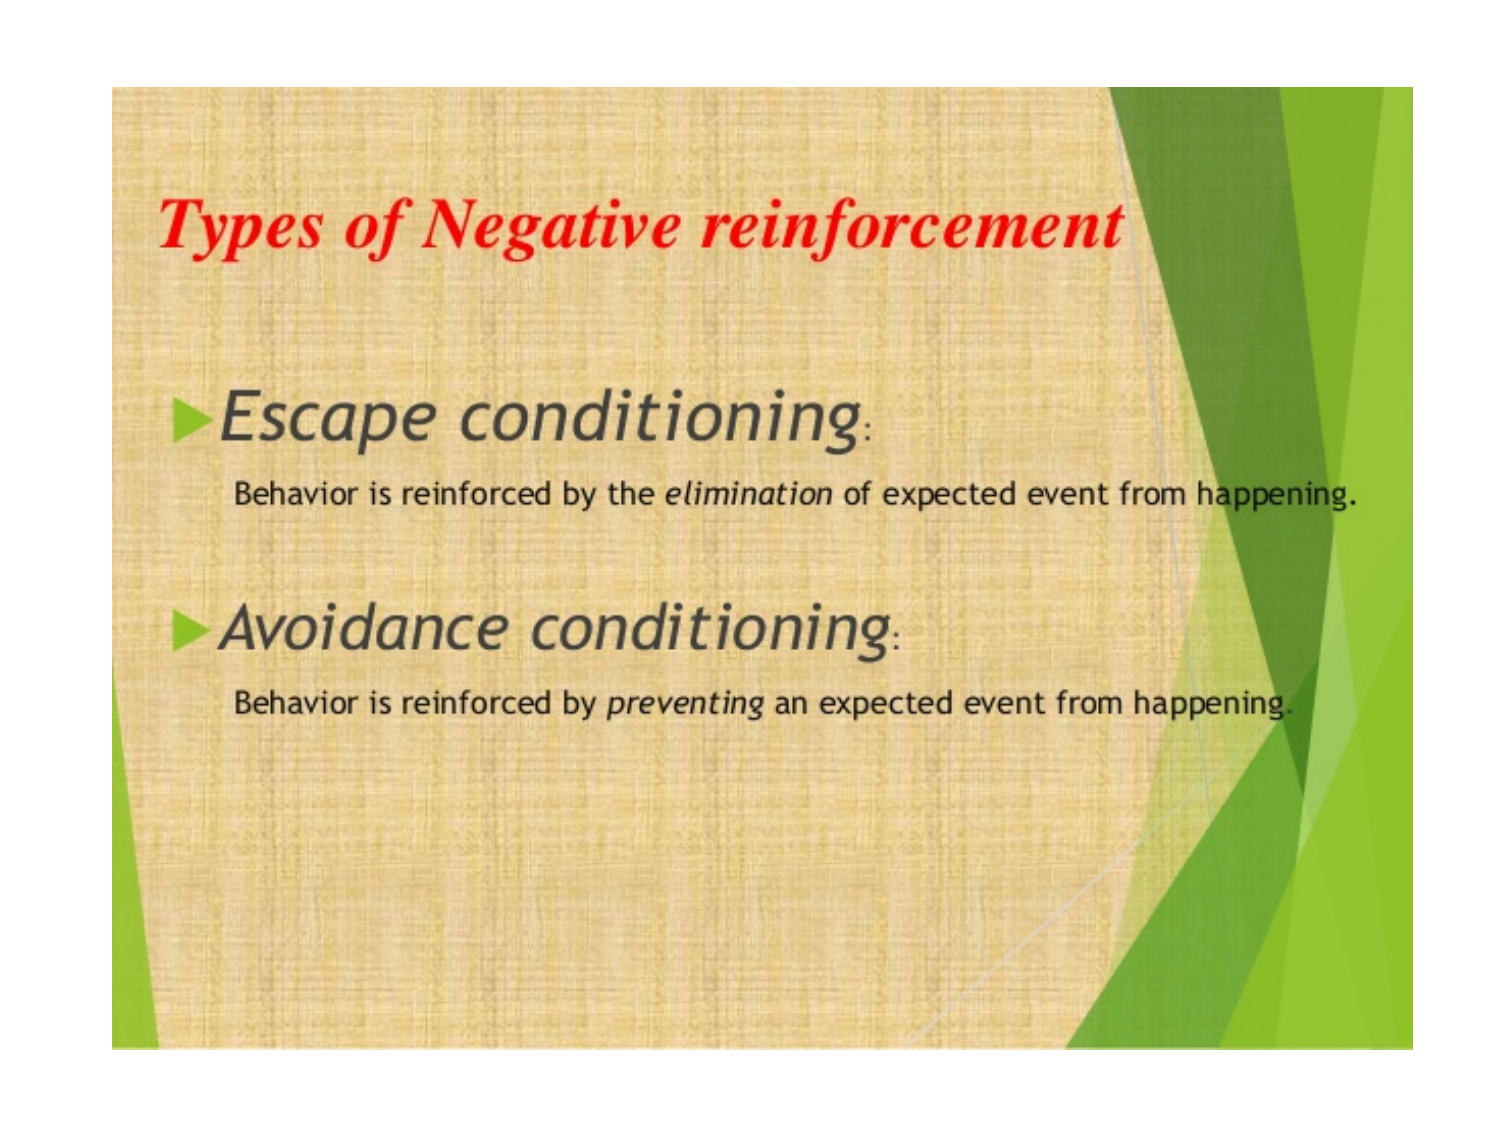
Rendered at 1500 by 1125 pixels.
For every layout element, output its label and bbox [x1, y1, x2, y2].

picture [112, 87, 1413, 1051]
